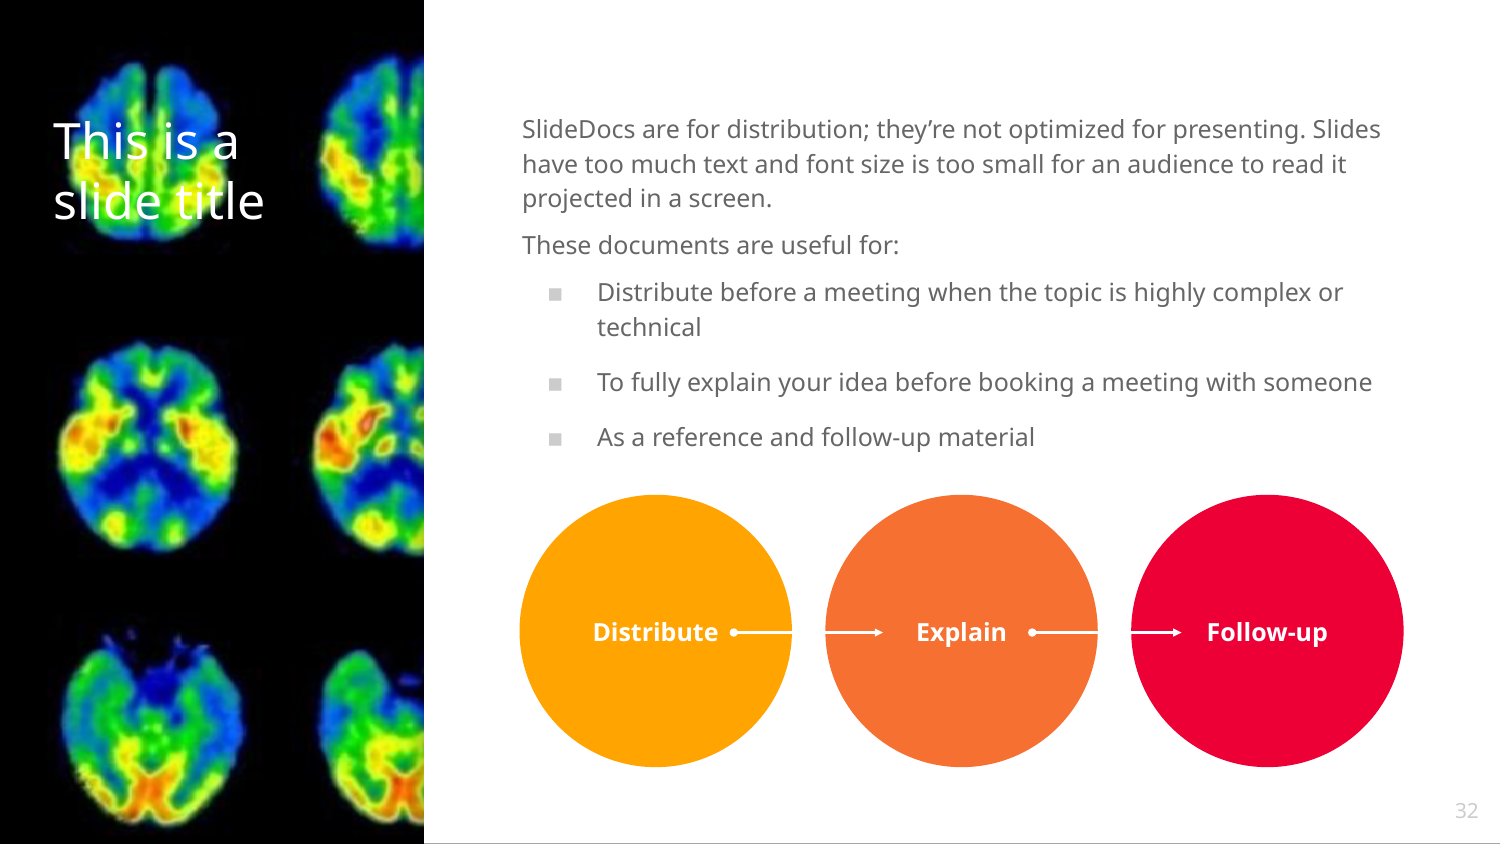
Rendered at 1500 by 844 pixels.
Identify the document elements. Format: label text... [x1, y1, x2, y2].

slide_number 32 [1403, 779, 1494, 844]
text_box Follow-up [1131, 494, 1404, 768]
list SlideDocs are for distribution; they’re not optimized for presenting. Slides have too much text and font size is too small for an audience to read it projected in a screen. These documents are useful for: Distribute before a meeting when the topic is highly complex or technical To fully explain your idea before booking a meeting with someone As a reference and follow-up material [506, 94, 1425, 548]
title This is a slide title [38, 94, 375, 748]
picture [0, 0, 424, 844]
text_box Distribute [519, 494, 792, 768]
text_box Explain [825, 494, 1098, 768]
